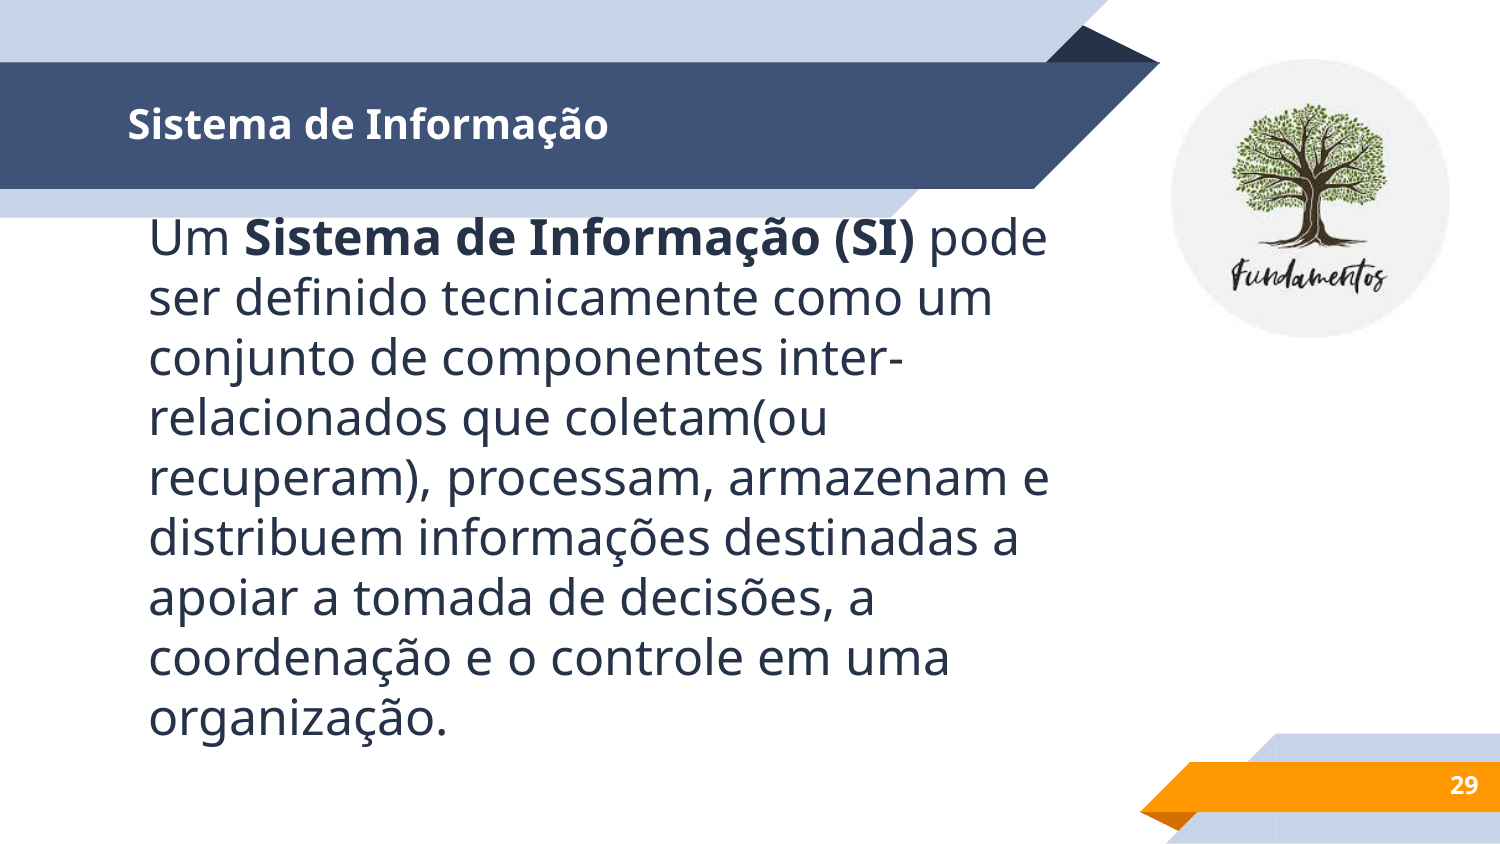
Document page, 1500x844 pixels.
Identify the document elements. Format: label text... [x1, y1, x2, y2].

slide_number ‹#› [1249, 760, 1494, 813]
list Um Sistema de Informação (SI) pode ser definido tecnicamente como um conjunto de componentes inter-relacionados que coletam(ou recuperam), processam, armazenam e distribuem informações destinadas a apoiar a tomada de decisões, a coordenação e o controle em uma organização. [133, 217, 1140, 734]
picture [1171, 59, 1450, 338]
title Sistema de Informação [112, 59, 1014, 186]
